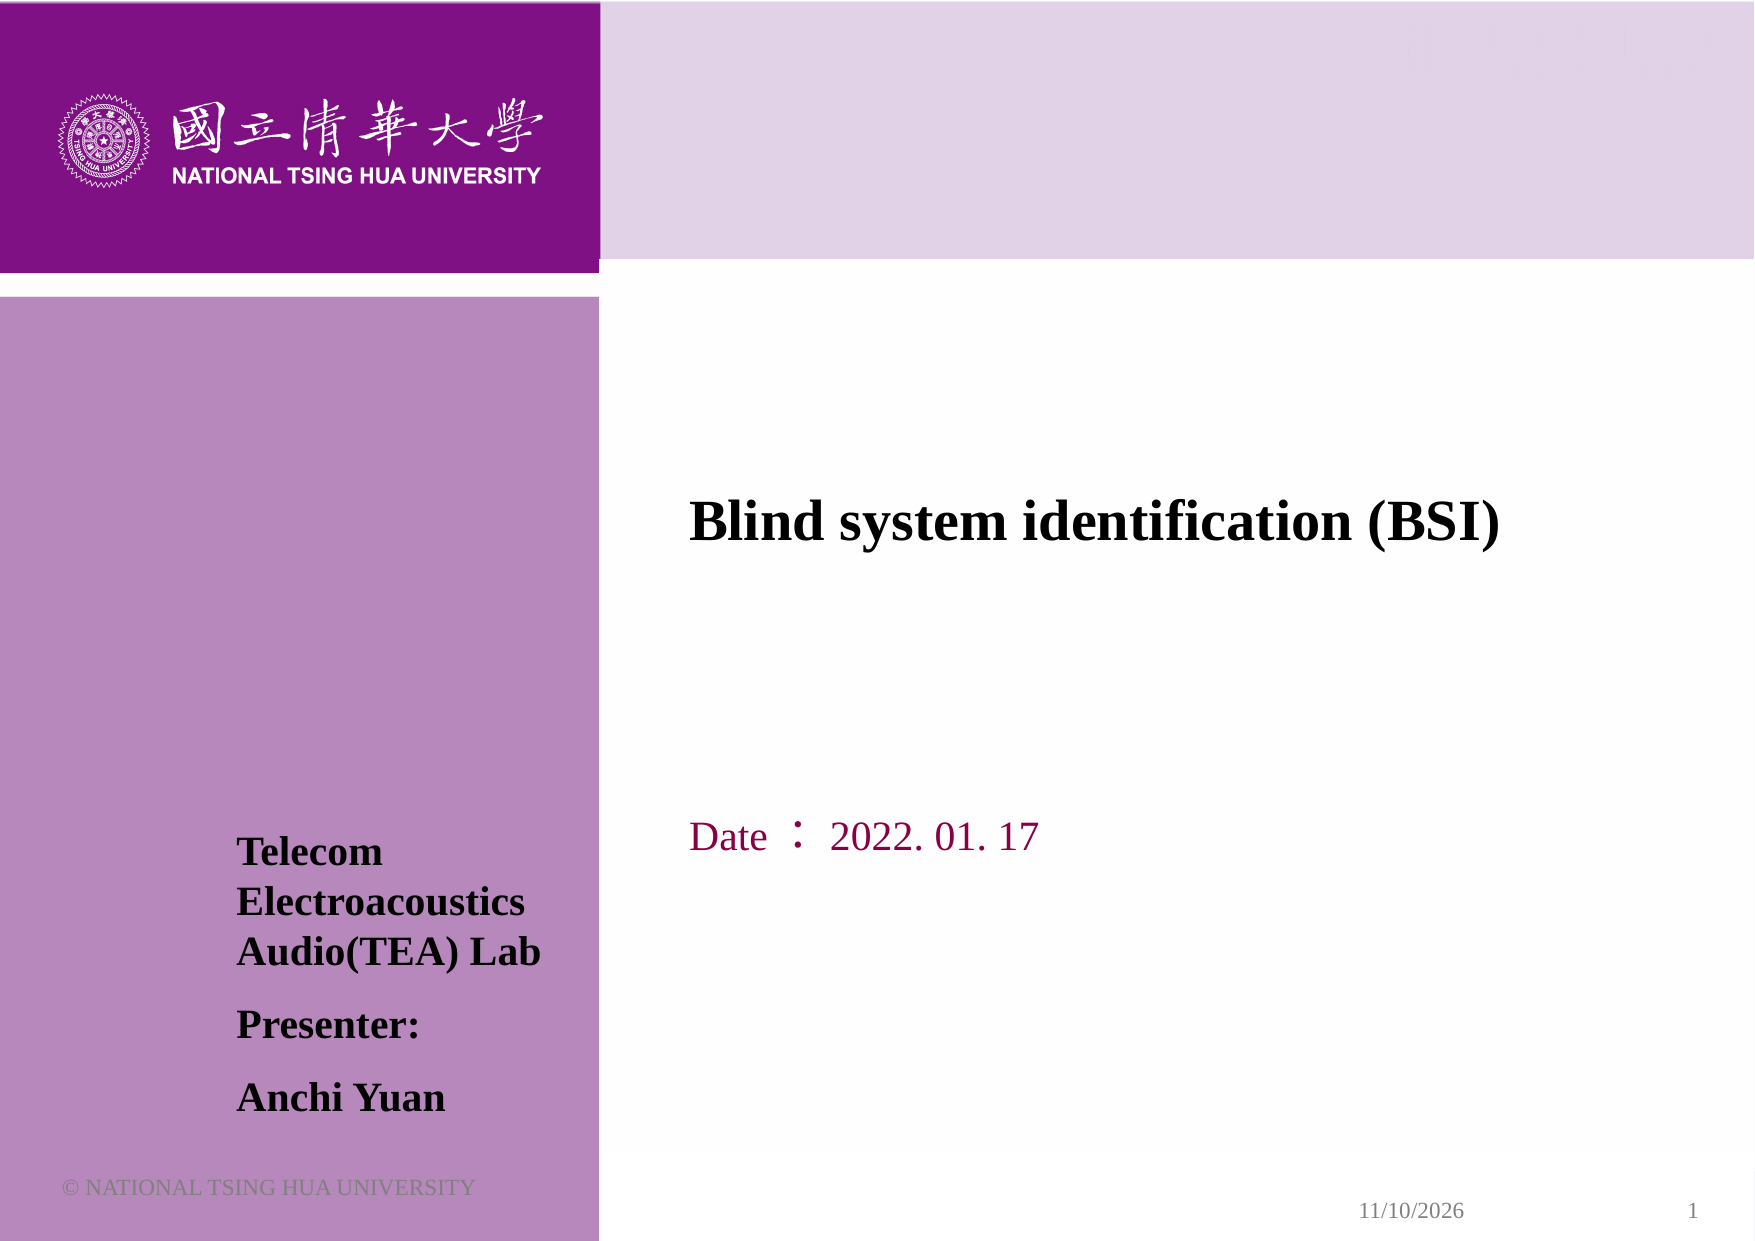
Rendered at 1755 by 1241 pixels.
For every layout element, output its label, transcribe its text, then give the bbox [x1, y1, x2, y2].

picture [0, 0, 1755, 1241]
subtitle Telecom Electroacoustics Audio(TEA) Lab Presenter: Anchi Yuan [221, 816, 672, 1112]
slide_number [1343, 1180, 1551, 1239]
slide_number 1 [1577, 1180, 1714, 1239]
title Blind system identification (BSI) Date：2022. 01. 17 [674, 439, 1755, 1068]
footer © NATIONAL TSING HUA UNIVERSITY [46, 1157, 571, 1216]
